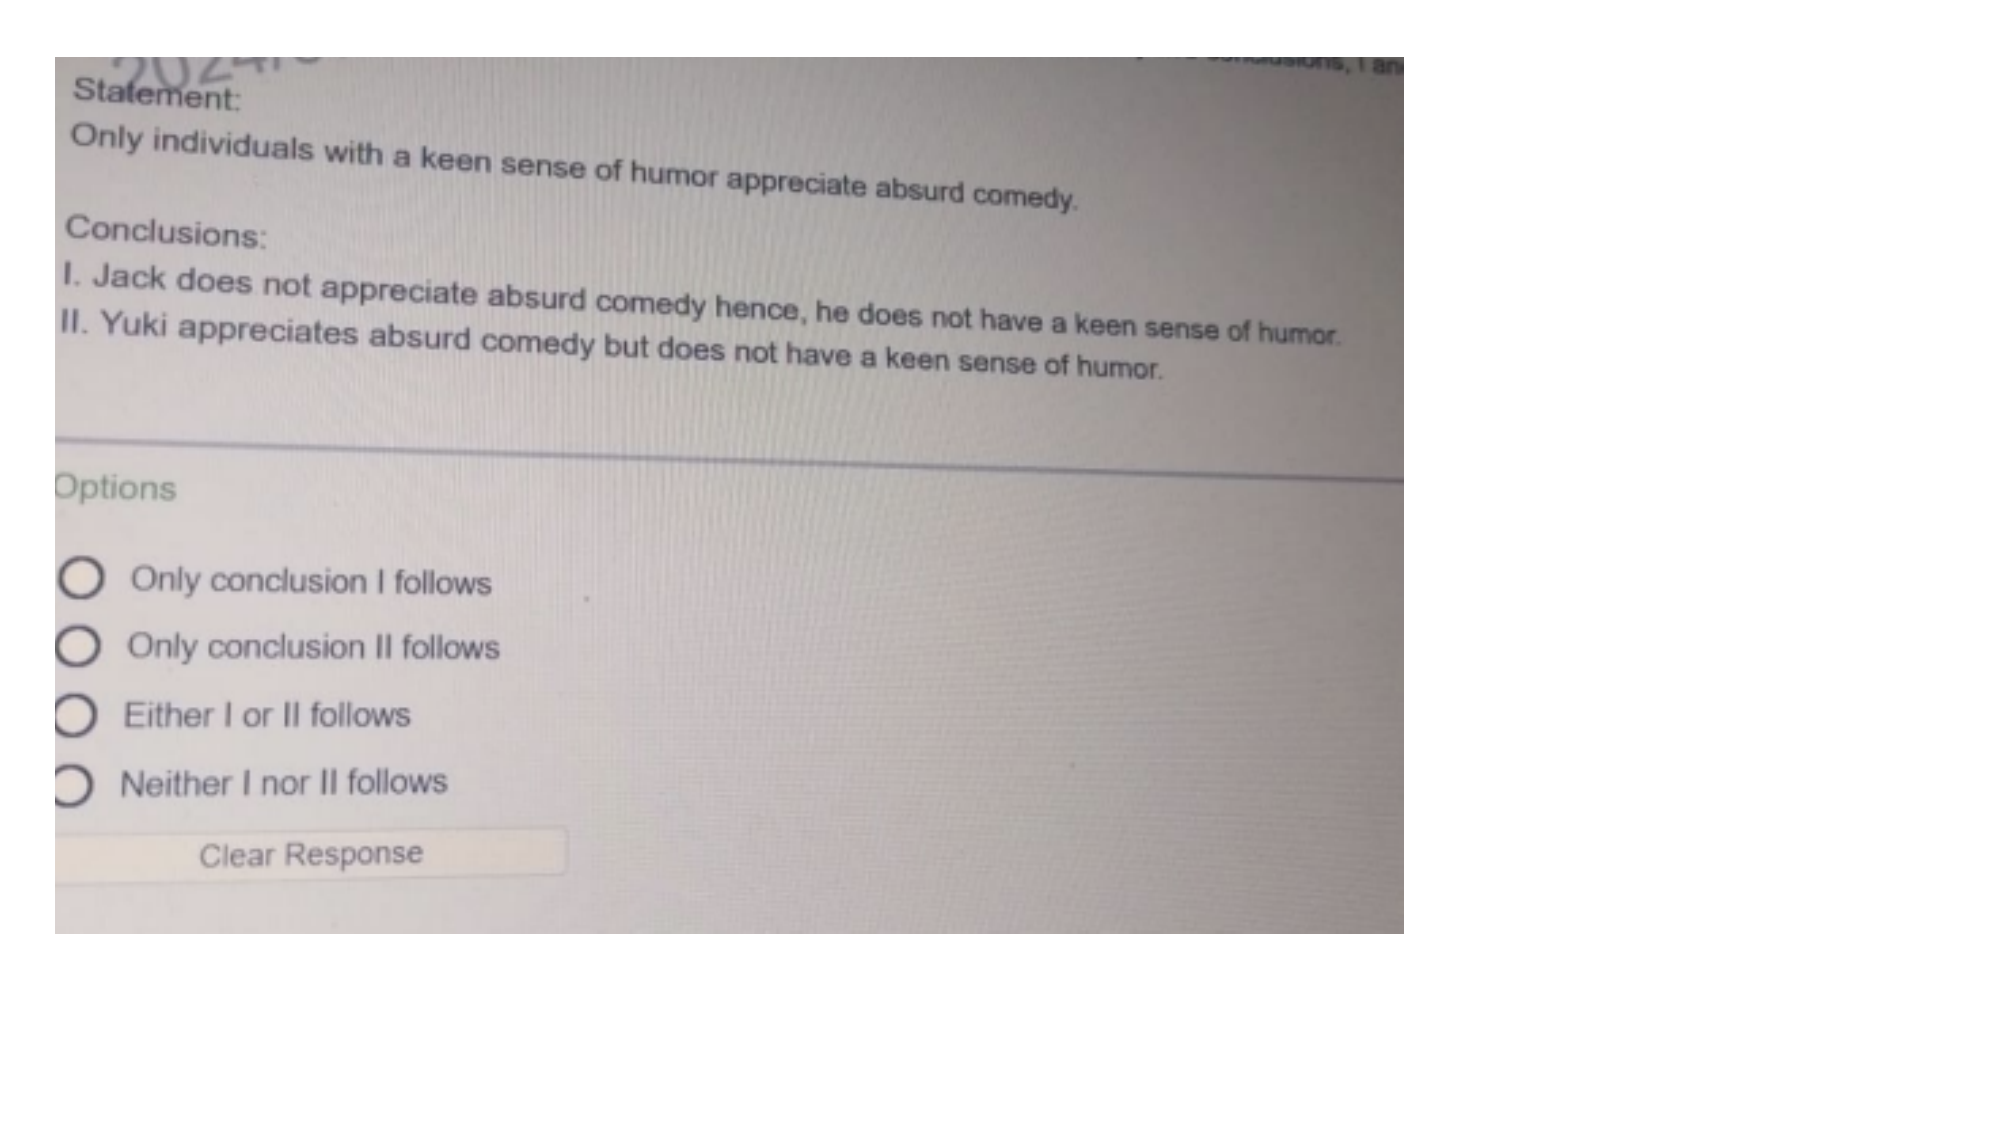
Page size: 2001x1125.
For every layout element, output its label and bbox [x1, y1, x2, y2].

picture [55, 57, 1404, 934]
